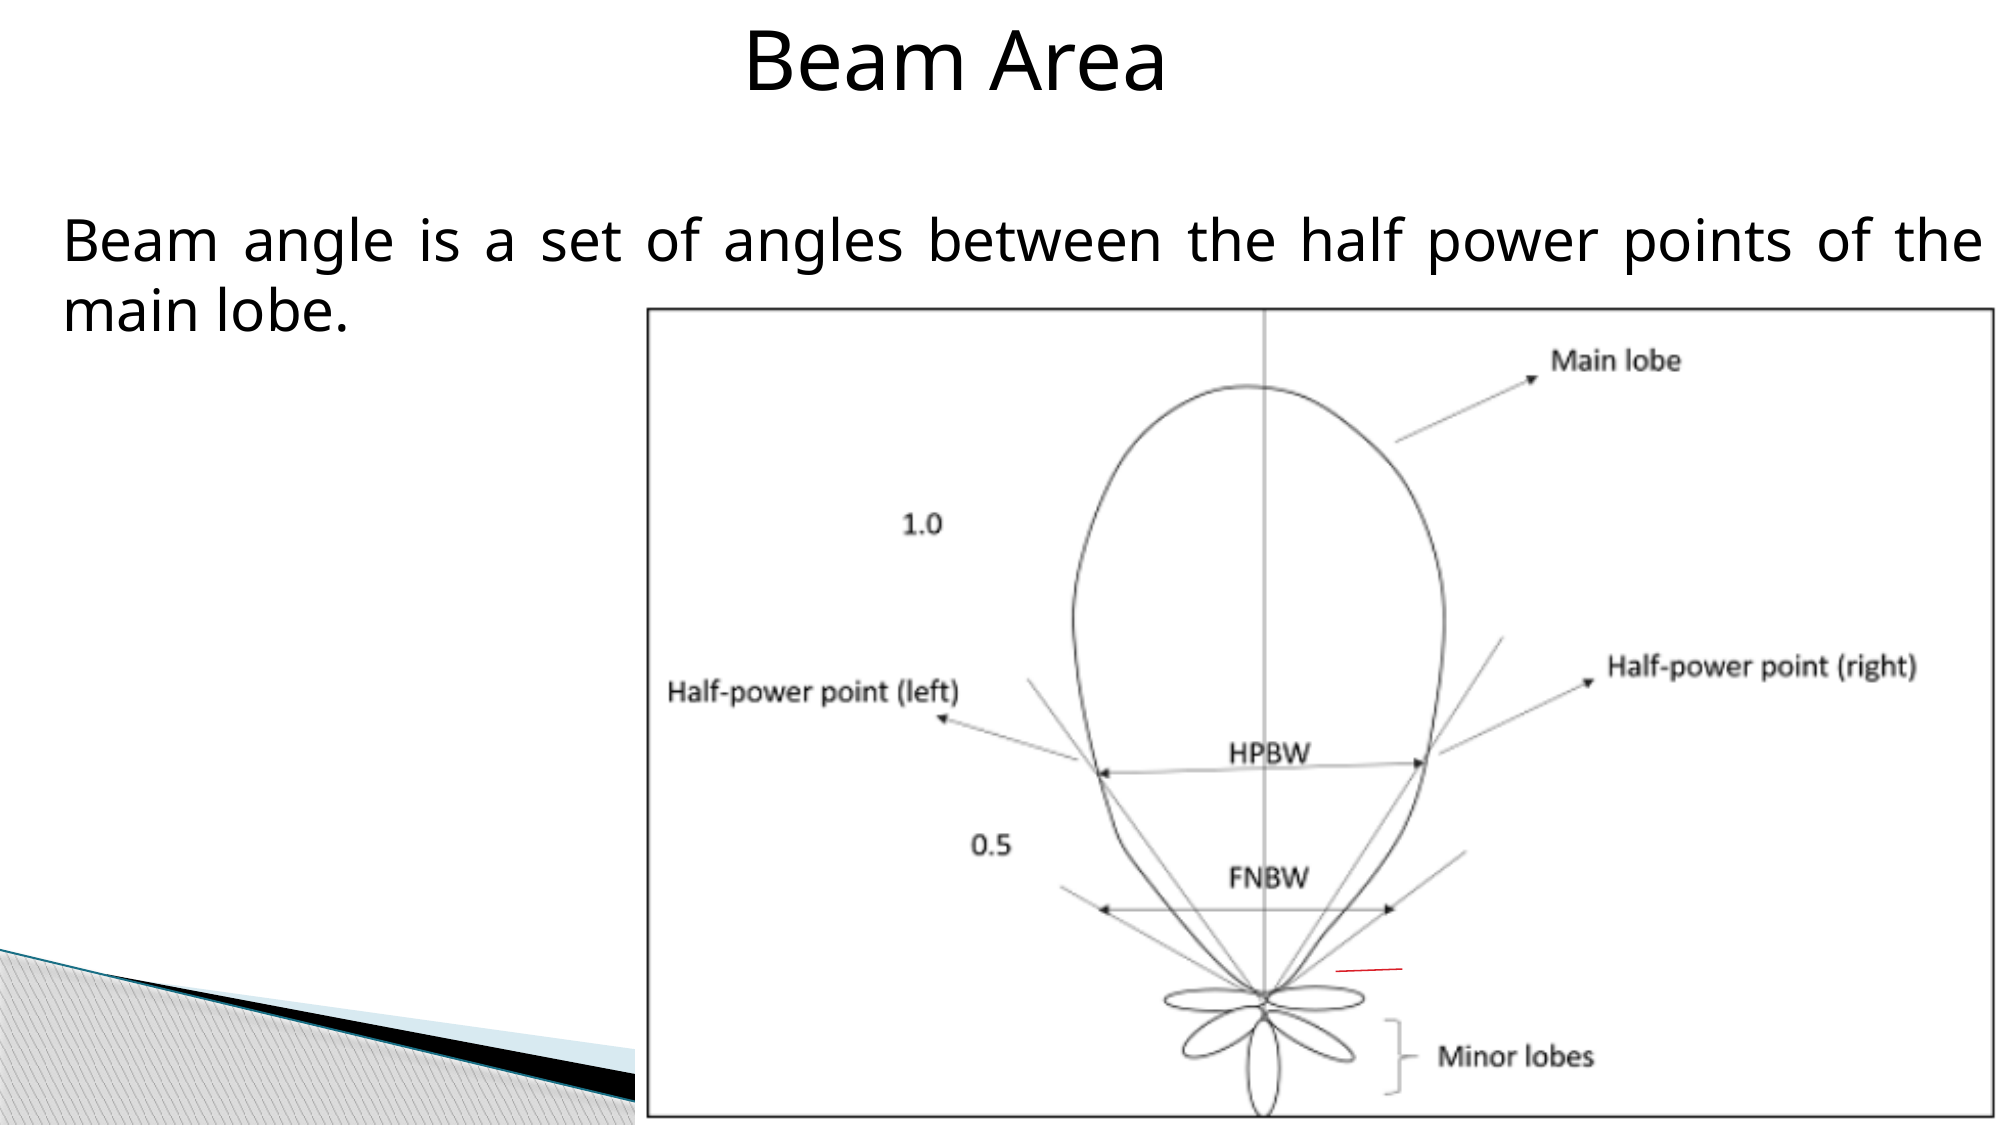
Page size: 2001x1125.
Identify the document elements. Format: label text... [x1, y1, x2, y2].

text_box Beam angle is a set of angles between the half power points of the main lobe. [47, 196, 2000, 491]
picture [634, 302, 2000, 1125]
text_box Beam Area [169, 0, 1743, 115]
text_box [1335, 968, 1403, 972]
